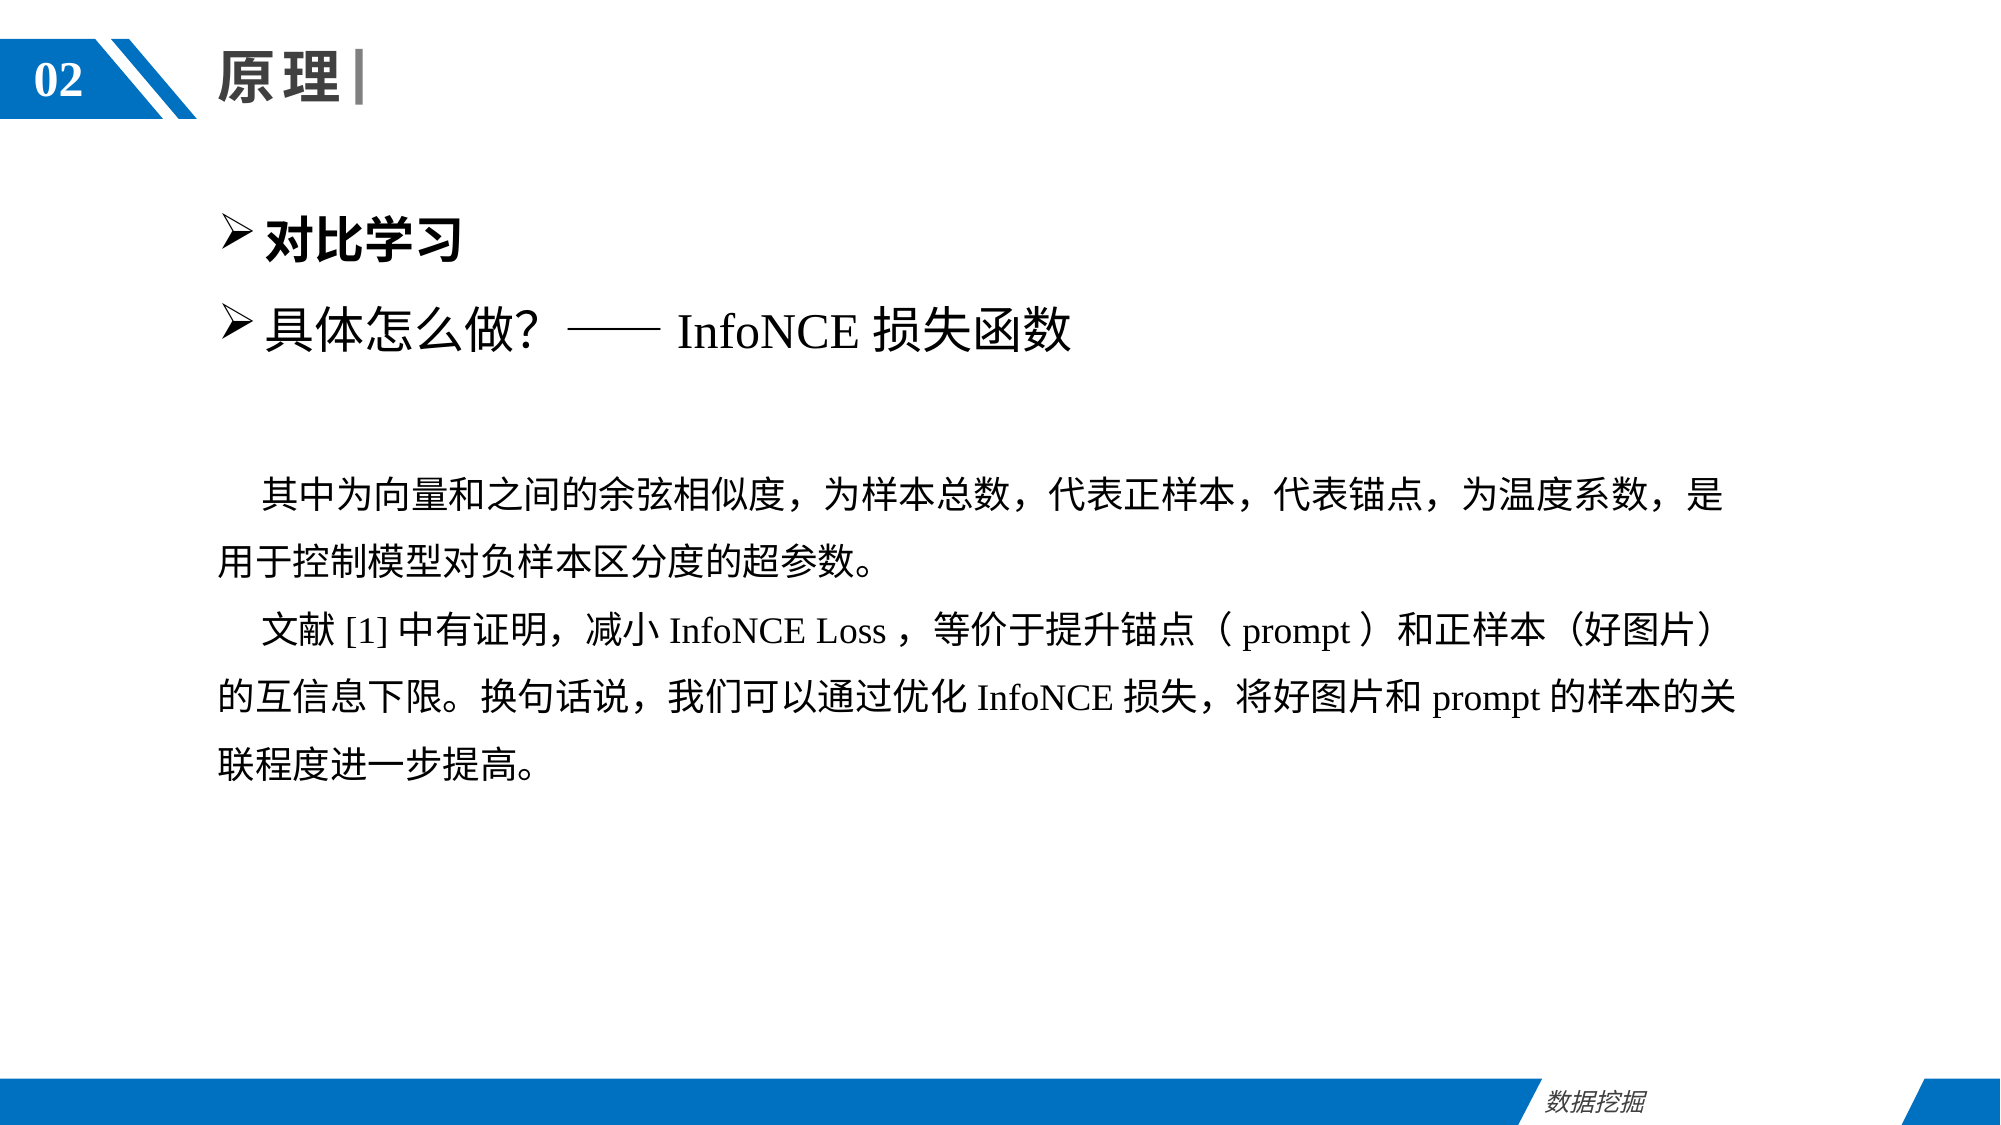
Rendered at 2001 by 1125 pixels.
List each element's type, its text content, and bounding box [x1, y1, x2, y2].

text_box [0, 1078, 2000, 1125]
text_box [354, 48, 364, 106]
text_box 原理 [203, 33, 637, 118]
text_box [0, 38, 197, 119]
